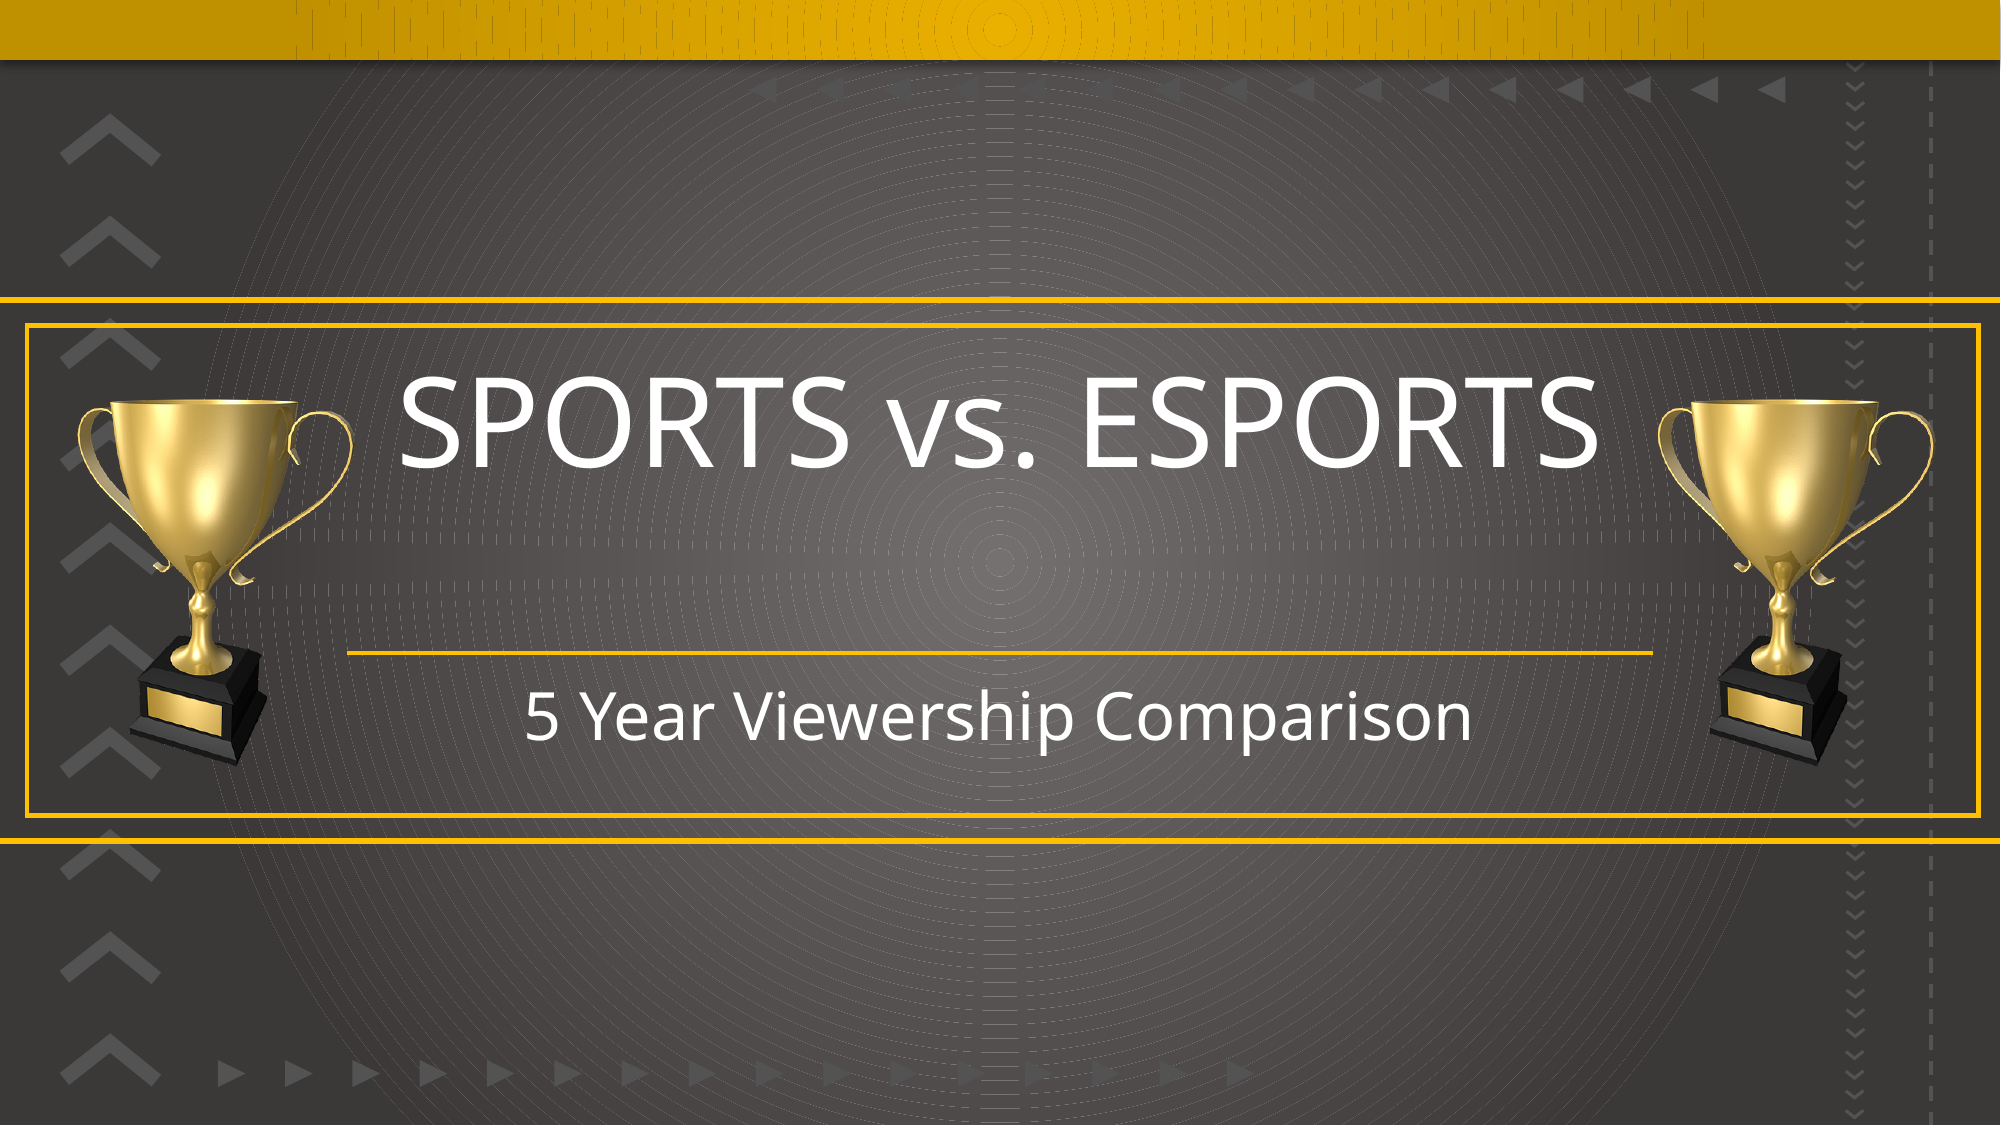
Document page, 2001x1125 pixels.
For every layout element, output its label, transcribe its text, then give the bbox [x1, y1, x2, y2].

subtitle 5 Year Viewership Comparison [249, 675, 1750, 846]
picture [1750, 329, 2001, 820]
picture [0, 329, 249, 820]
title SPORTS vs. ESPORTS [248, 324, 1751, 680]
